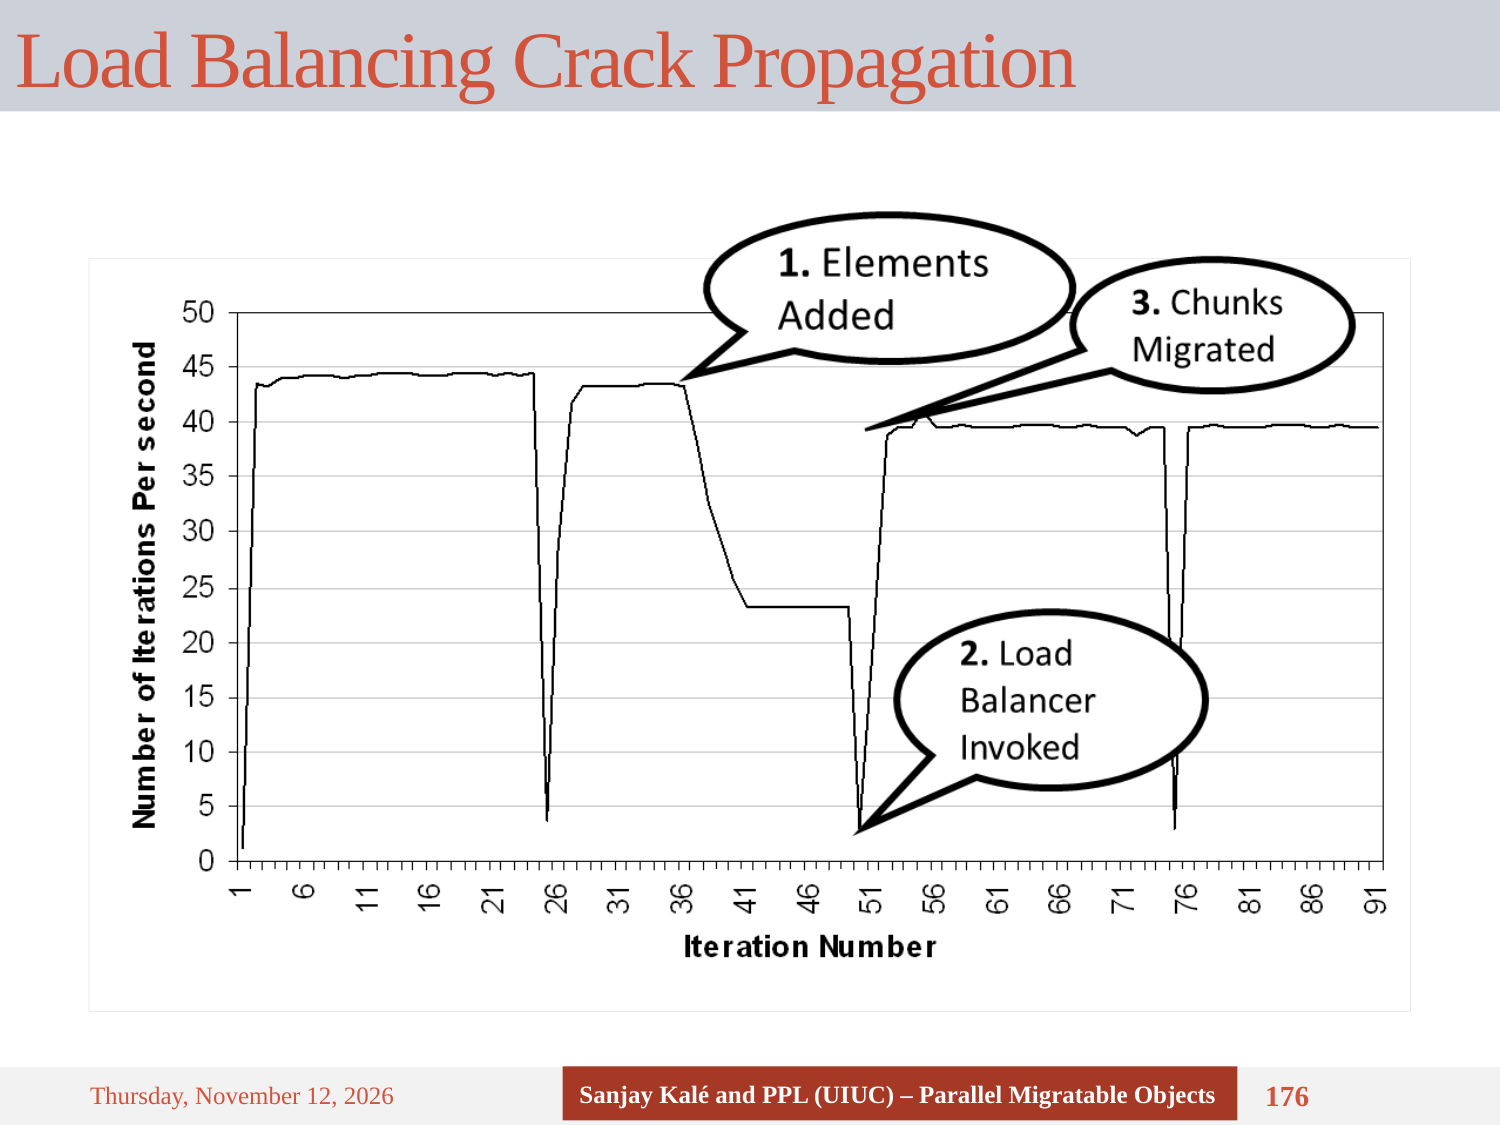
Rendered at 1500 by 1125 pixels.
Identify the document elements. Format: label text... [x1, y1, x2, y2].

slide_number 176 [1250, 1067, 1425, 1122]
title Load Balancing Crack Propagation [0, 0, 1500, 112]
footer Sanjay Kalé and PPL (UIUC) – Parallel Migratable Objects [562, 1066, 1238, 1121]
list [74, 187, 1426, 1047]
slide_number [75, 1067, 550, 1122]
